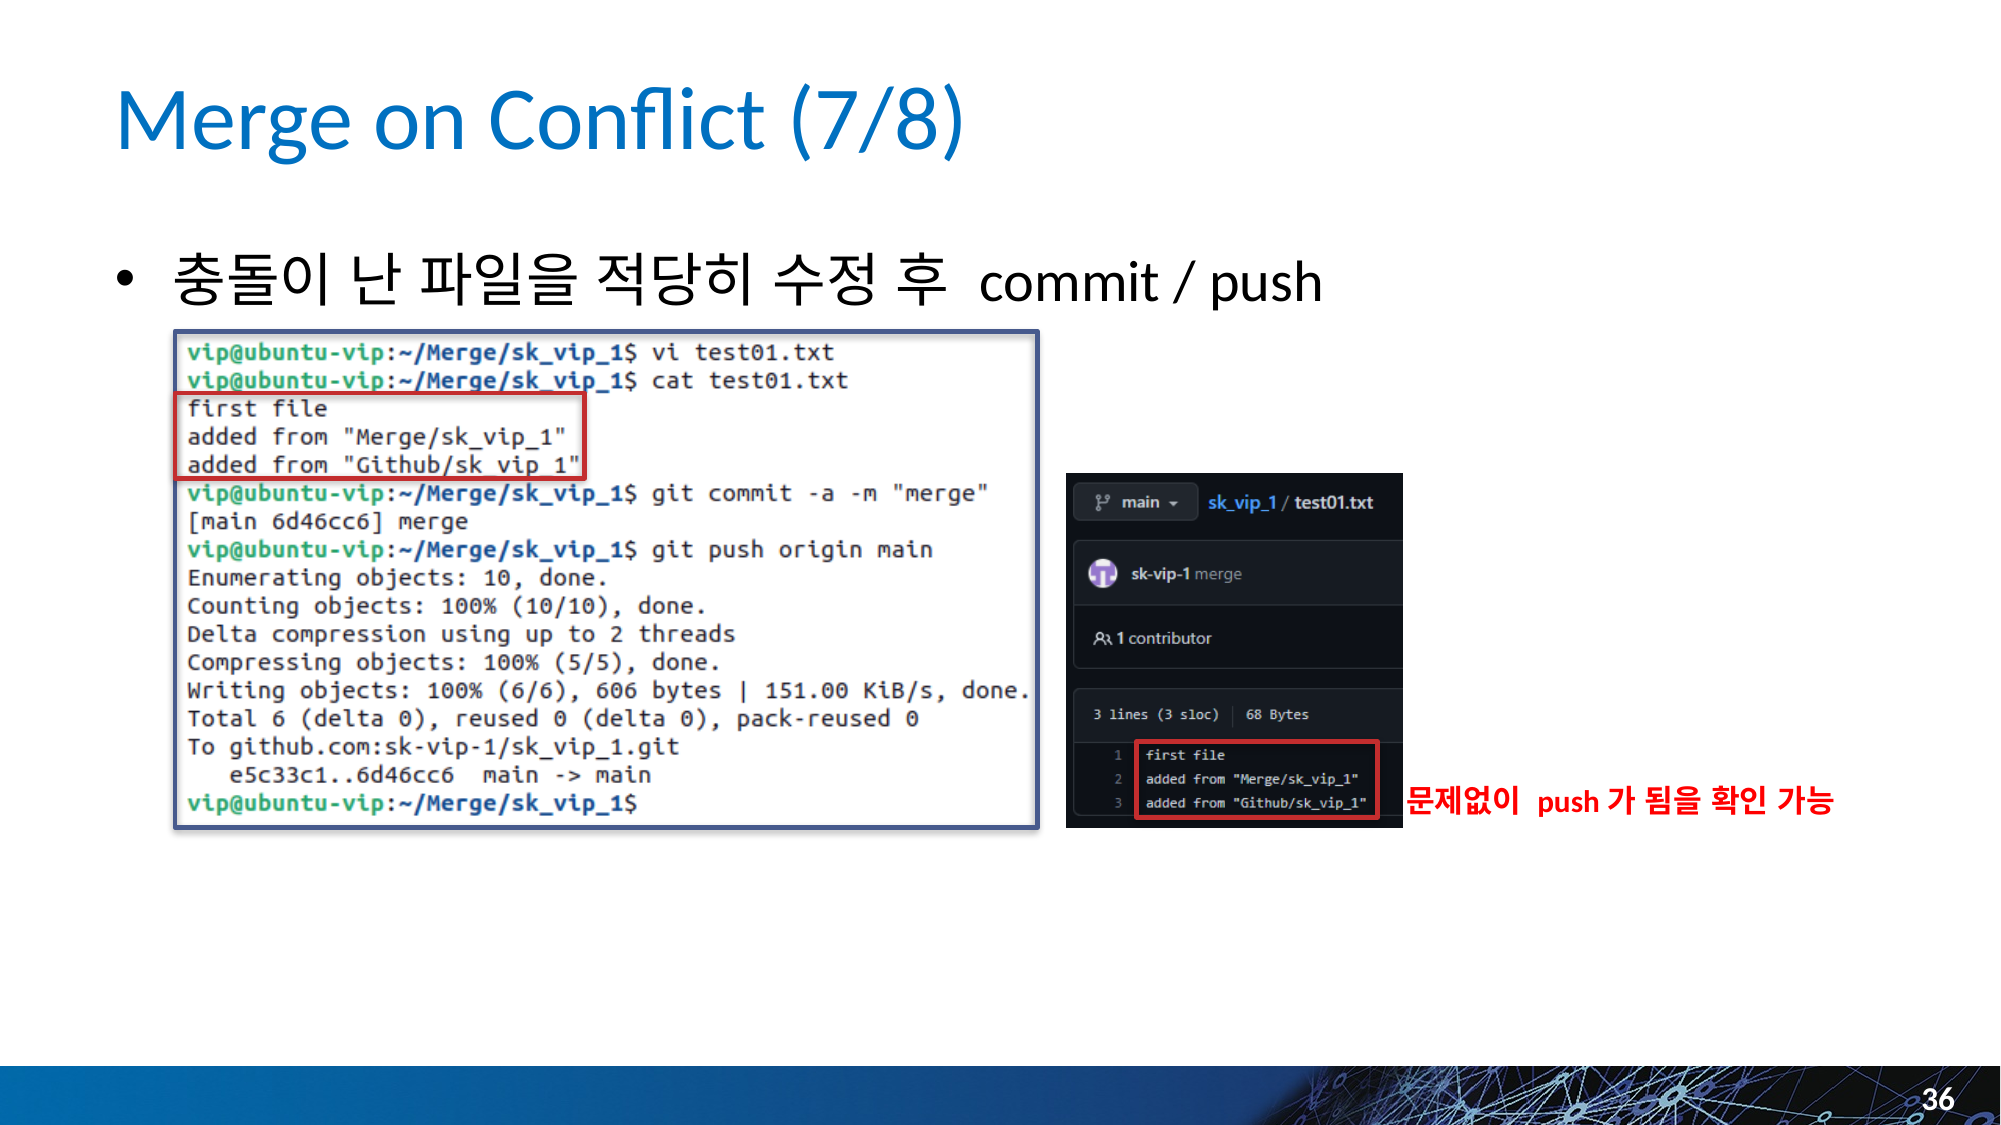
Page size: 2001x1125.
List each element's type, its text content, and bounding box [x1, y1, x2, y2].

picture [0, 1066, 2001, 1125]
title Merge on Conflict (7/8) [99, 45, 1745, 200]
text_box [174, 330, 1056, 828]
picture [1066, 473, 1403, 828]
text_box 문제없이 push가 됨을 확인 가능 [1407, 774, 1862, 827]
list 충돌이 난 파일을 적당히 수정 후 commit / push [99, 235, 1900, 1050]
slide_number 36 [1519, 1067, 1970, 1125]
